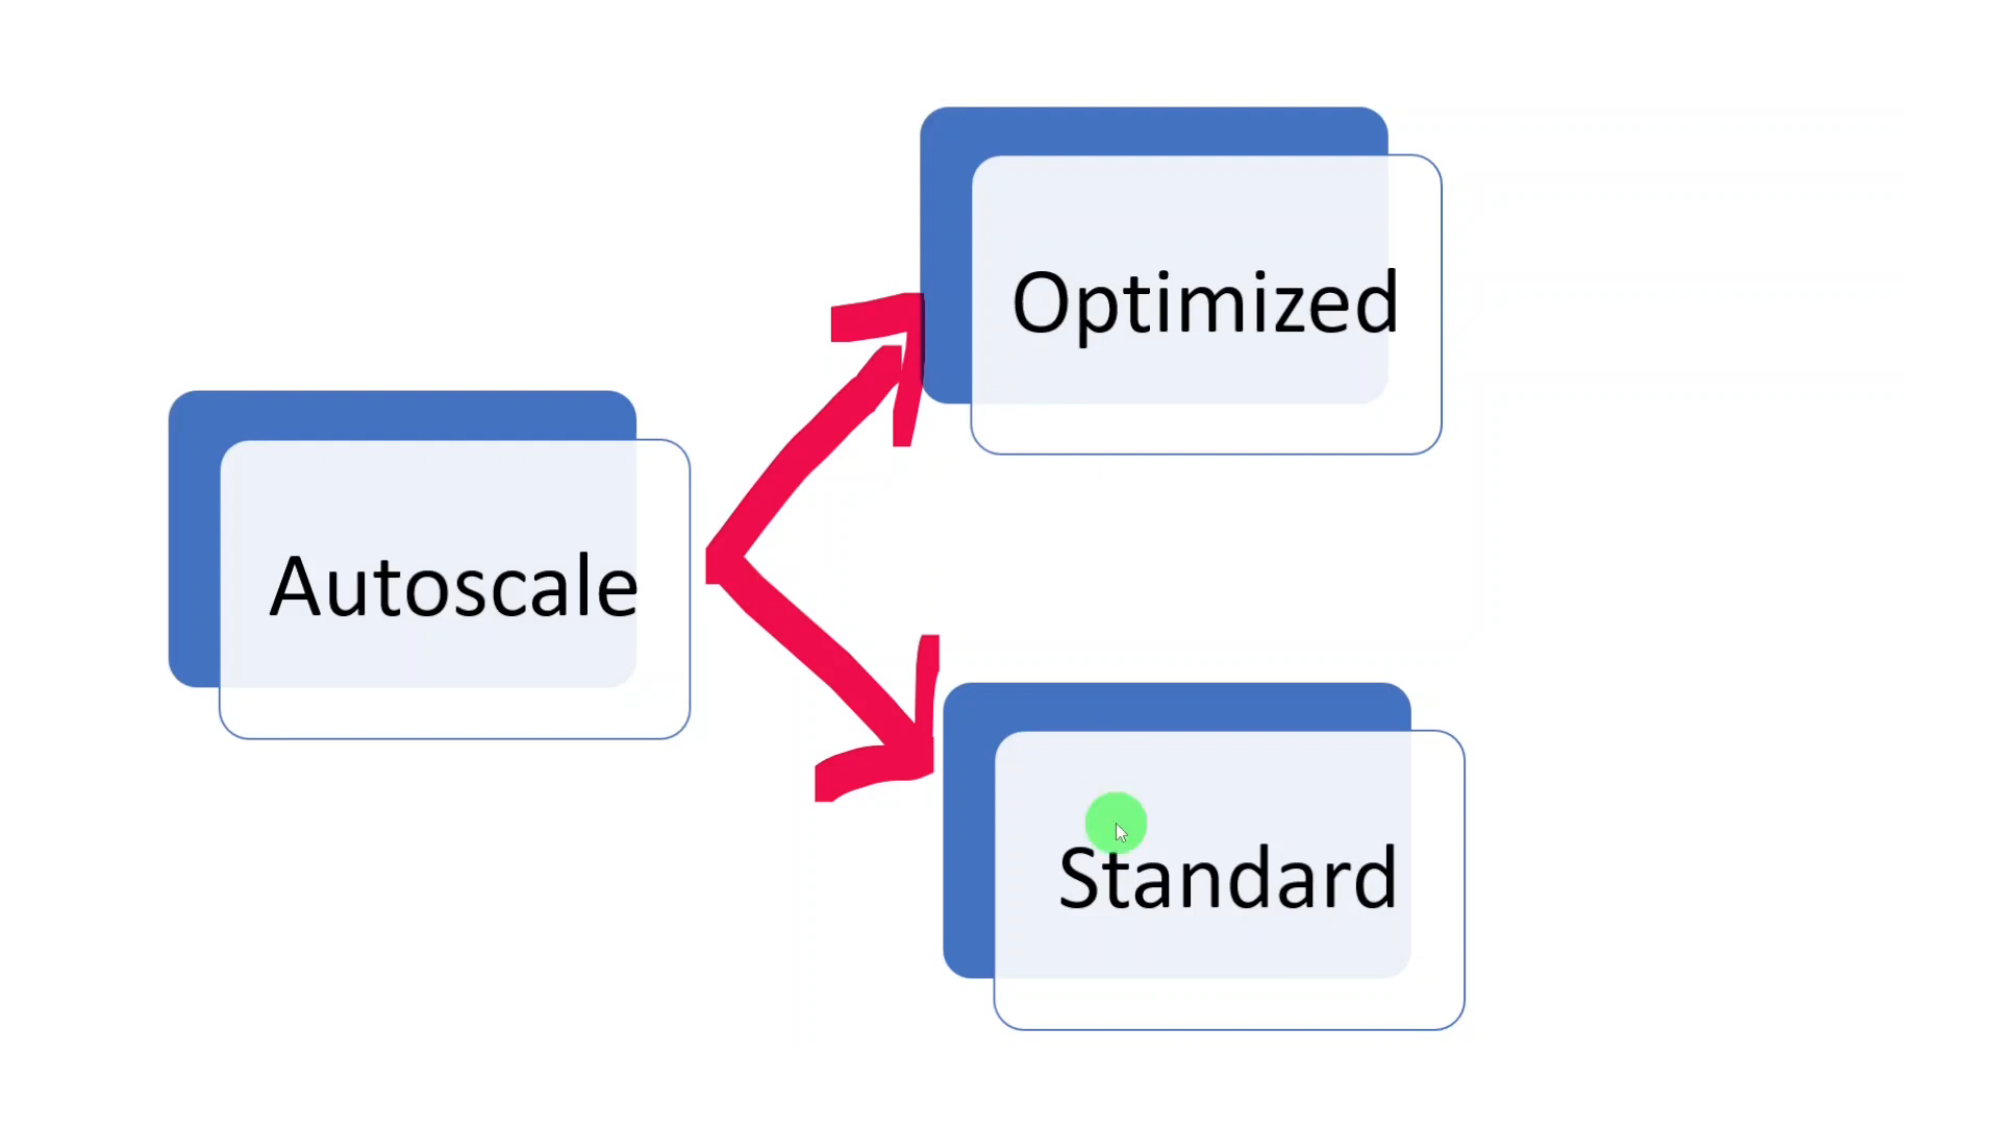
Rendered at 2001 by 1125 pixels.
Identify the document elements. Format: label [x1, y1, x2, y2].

picture [0, 0, 1904, 1049]
